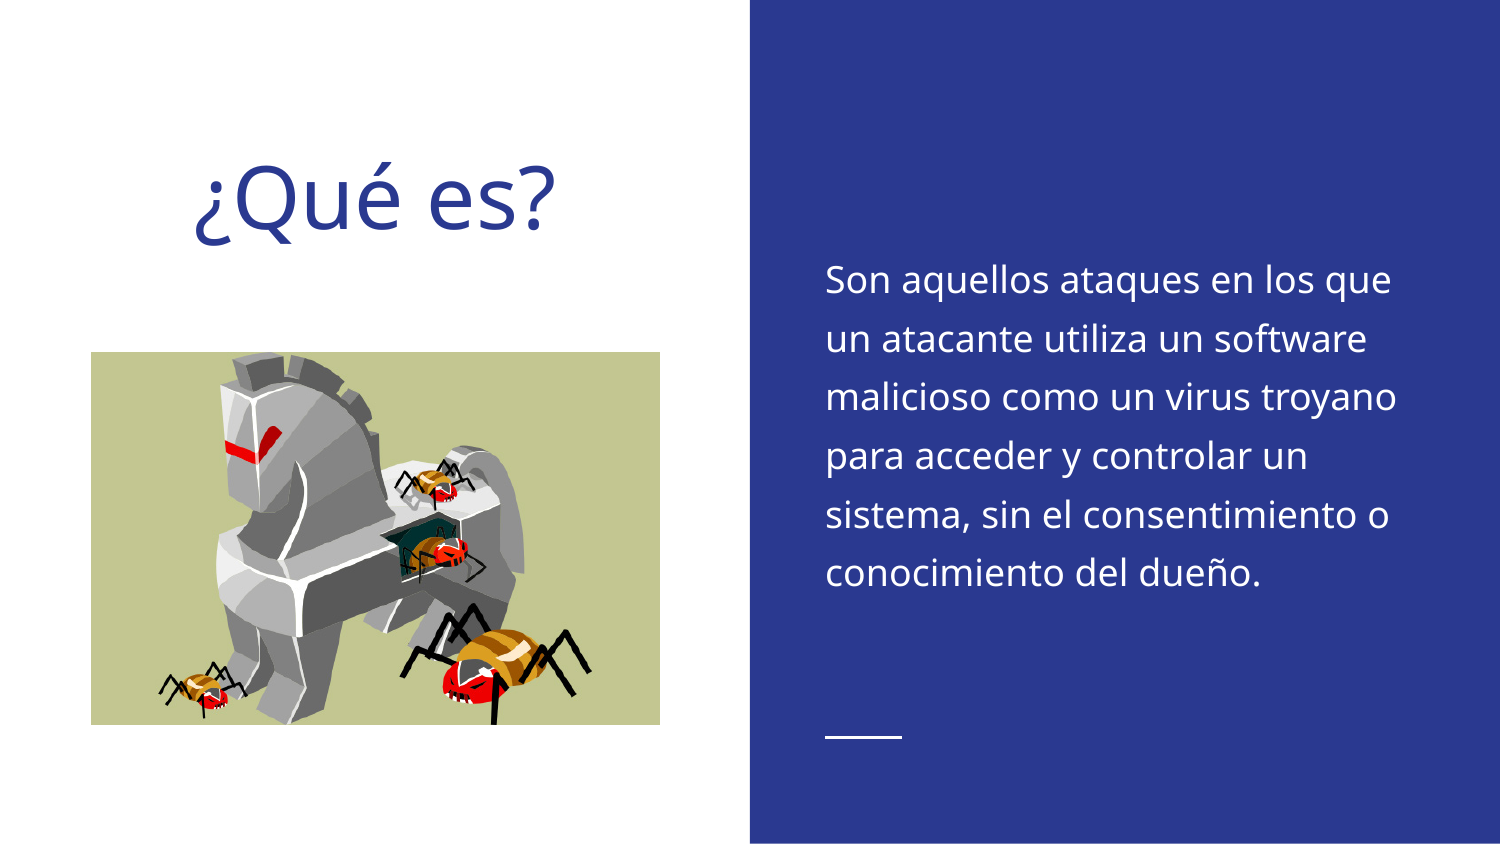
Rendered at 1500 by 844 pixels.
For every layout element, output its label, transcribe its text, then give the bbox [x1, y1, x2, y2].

list Son aquellos ataques en los que un atacante utiliza un software malicioso como un virus troyano para acceder y controlar un sistema, sin el consentimiento o conocimiento del dueño. [810, 118, 1440, 725]
title ¿Qué es? [43, 13, 708, 271]
picture [91, 352, 660, 726]
